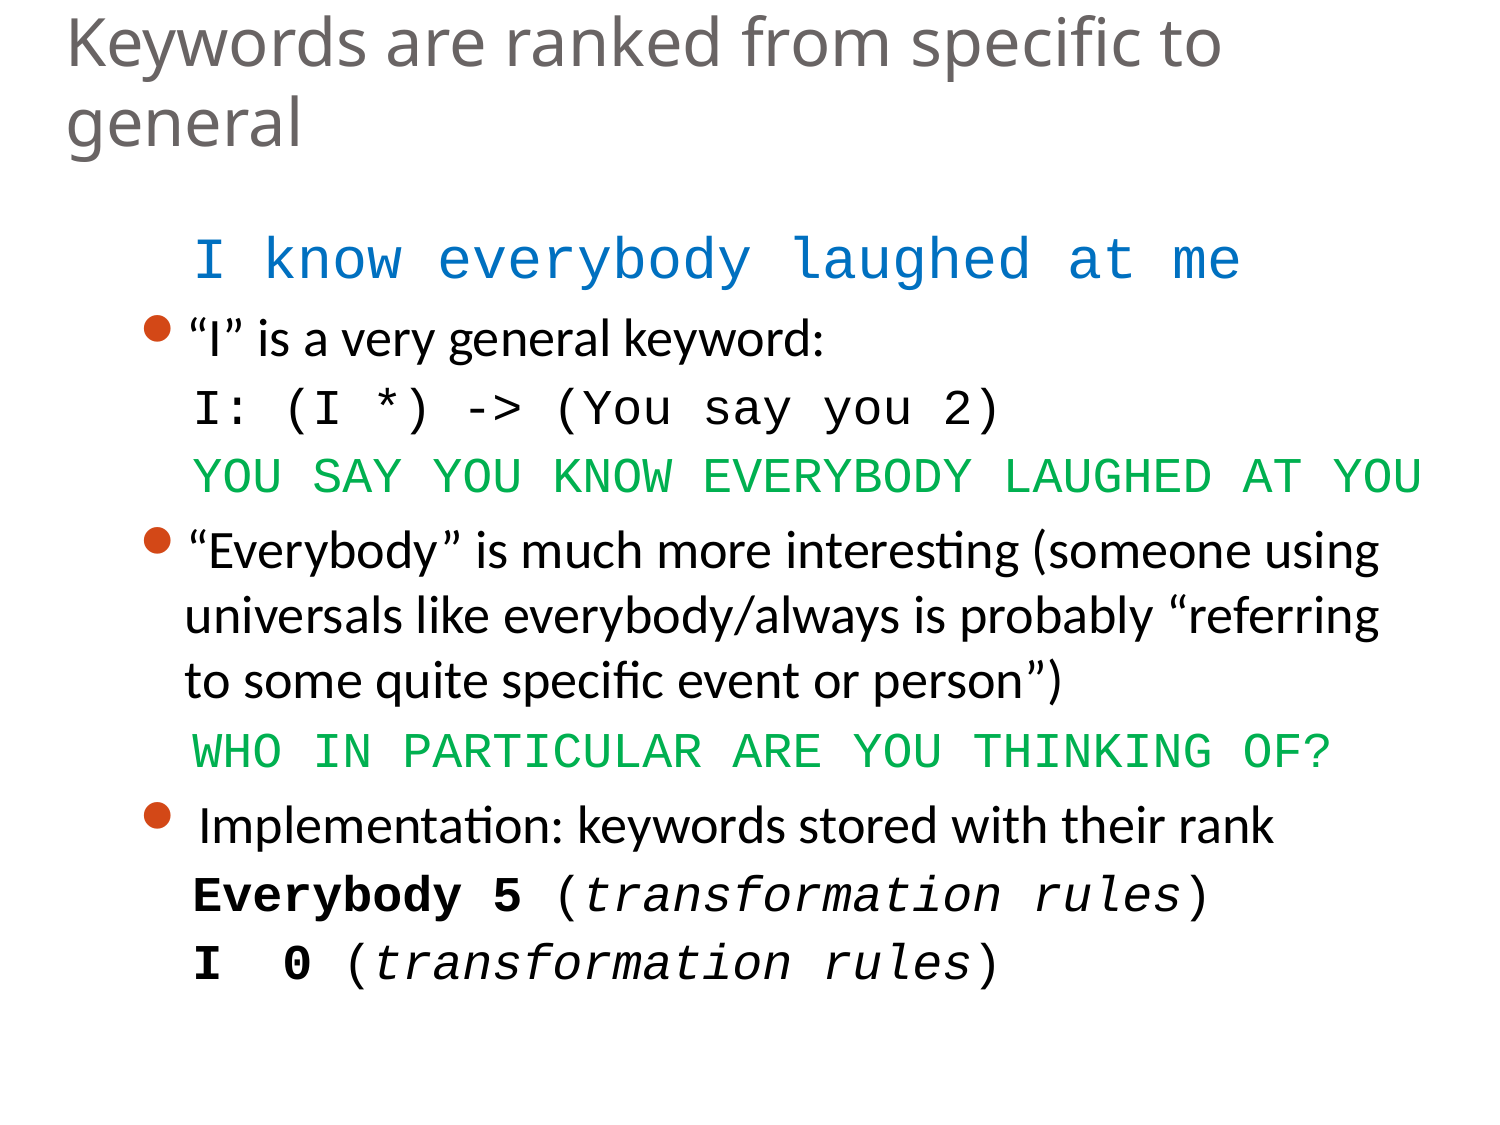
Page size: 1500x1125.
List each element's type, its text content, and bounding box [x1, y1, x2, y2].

list I know everybody laughed at me “I” is a very general keyword: I: (I *) -> (You say you 2) YOU SAY YOU KNOW EVERYBODY LAUGHED AT YOU “Everybody” is much more interesting (someone using universals like everybody/always is probably “referring to some quite specific event or person”) WHO IN PARTICULAR ARE YOU THINKING OF? Implementation: keywords stored with their rank Everybody 5 (transformation rules) I 0 (transformation rules) [124, 212, 1438, 1038]
title Keywords are ranked from specific to general [49, 44, 1463, 176]
